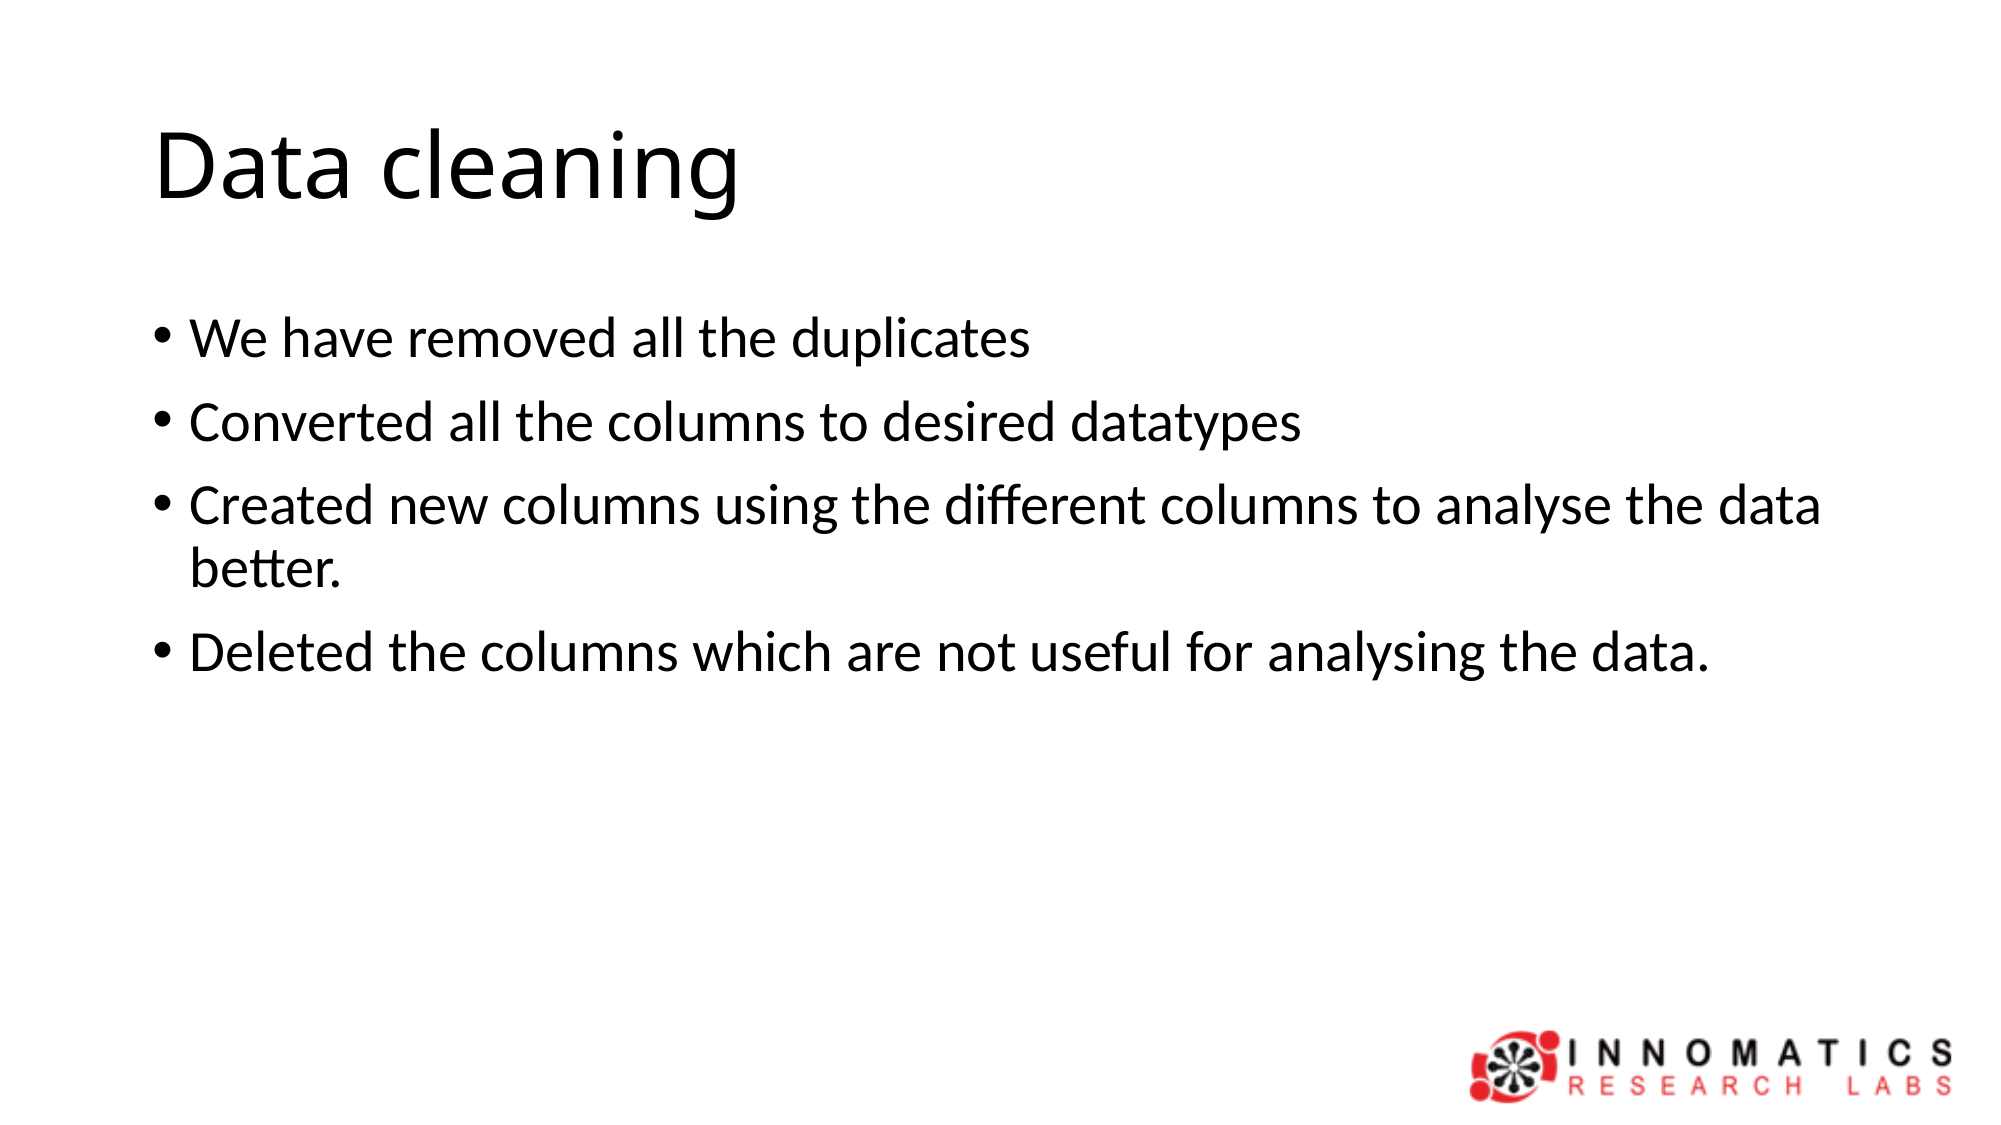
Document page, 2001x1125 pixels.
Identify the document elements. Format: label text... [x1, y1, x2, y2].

title Data cleaning [137, 59, 1863, 278]
picture [1445, 1014, 1975, 1125]
list We have removed all the duplicates Converted all the columns to desired datatypes Created new columns using the different columns to analyse the data better. Deleted the columns which are not useful for analysing the data. [137, 299, 1863, 1014]
